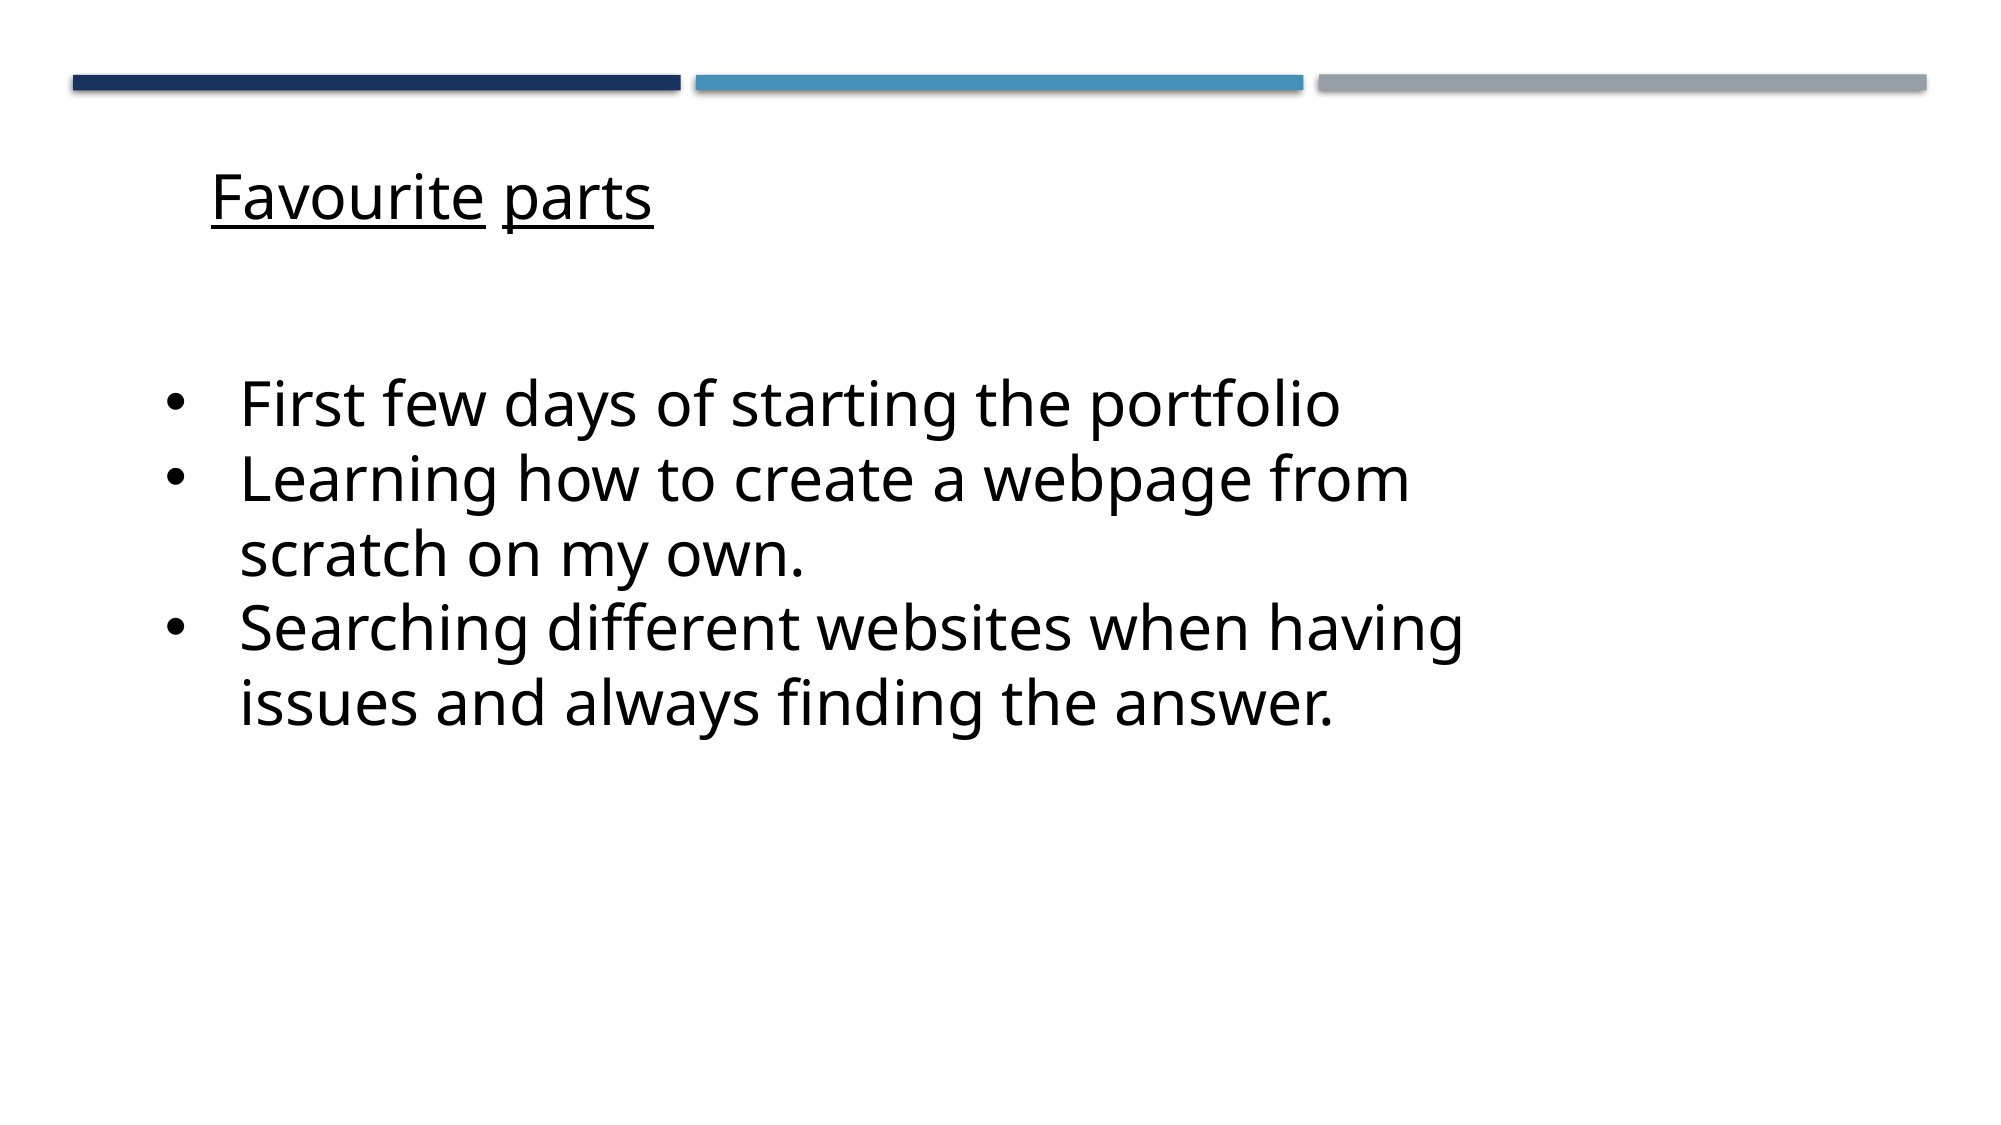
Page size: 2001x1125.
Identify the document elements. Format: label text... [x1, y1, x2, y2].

text_box Favourite parts [195, 149, 1219, 240]
text_box First few days of starting the portfolio Learning how to create a webpage from scratch on my own. Searching different websites when having issues and always finding the answer. [150, 356, 1573, 821]
